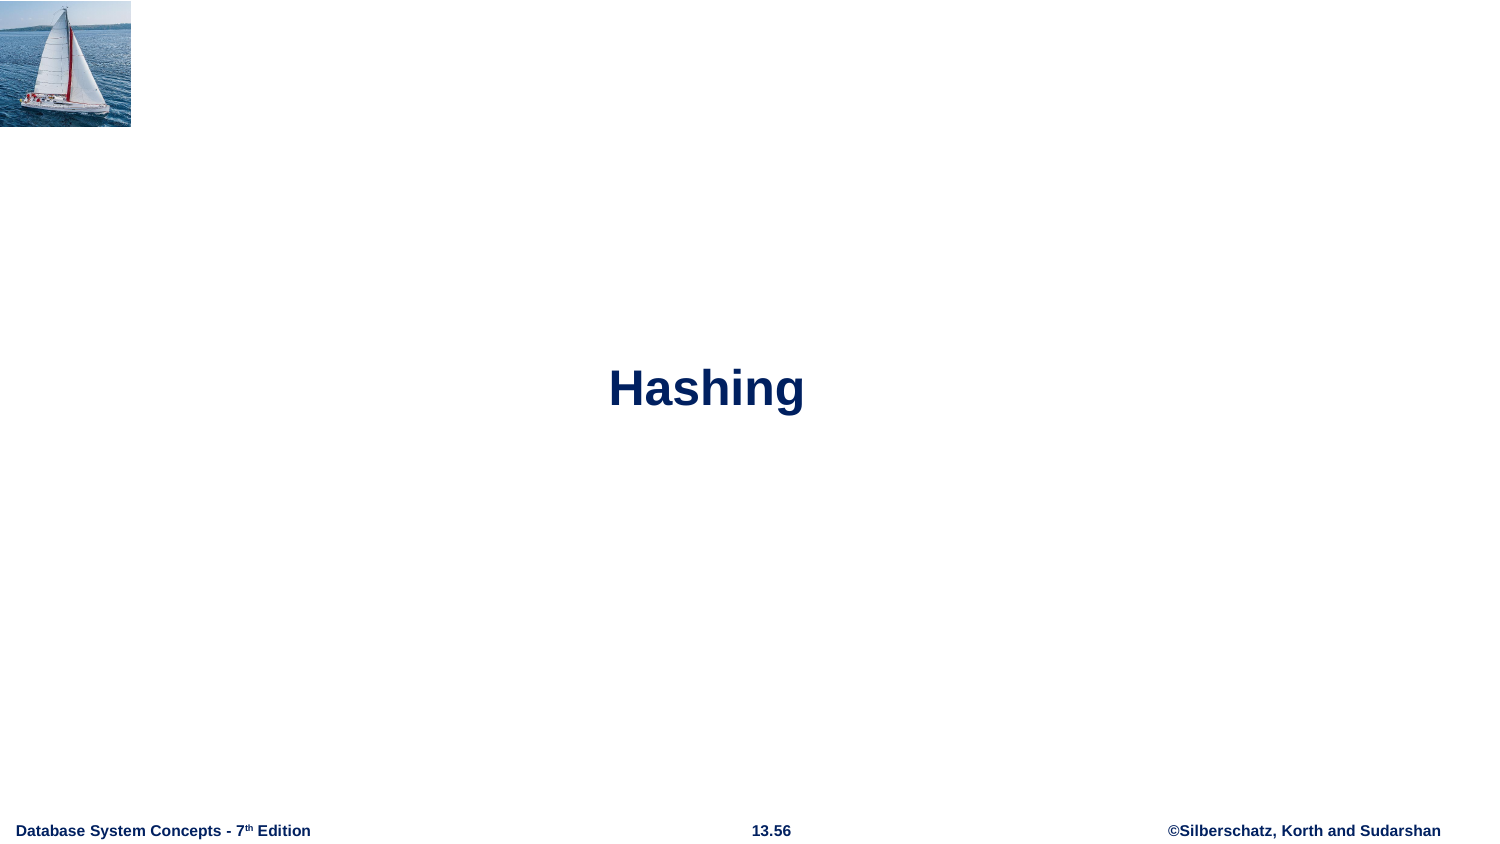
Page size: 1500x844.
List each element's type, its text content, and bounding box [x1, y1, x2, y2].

picture [0, 1, 131, 127]
list Hashing [593, 347, 1018, 448]
